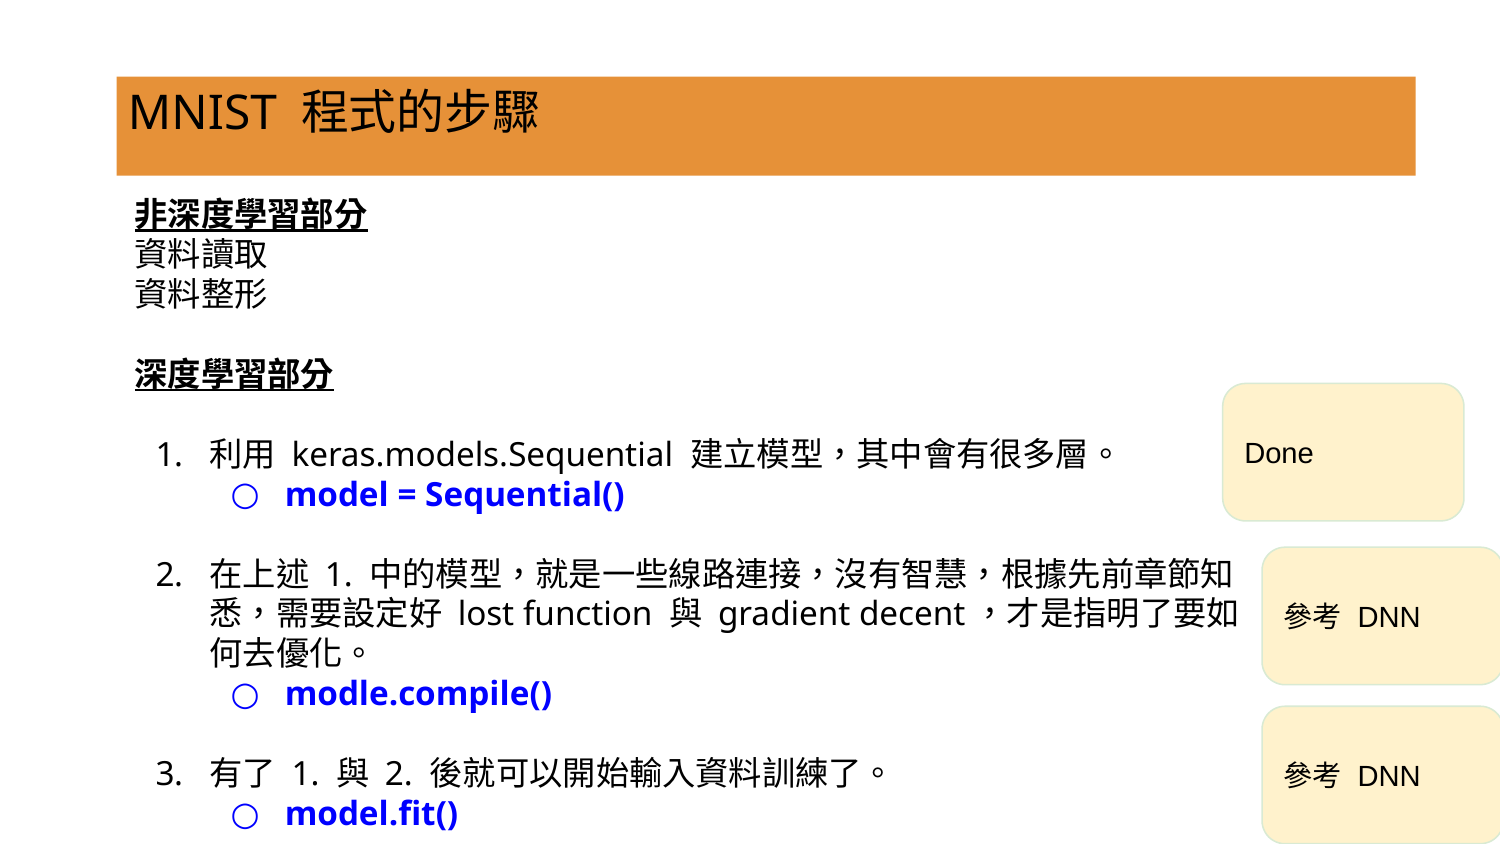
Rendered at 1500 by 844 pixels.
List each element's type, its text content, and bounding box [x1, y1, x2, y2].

text_box 參考 DNN [1262, 706, 1500, 844]
text_box MNIST 程式的步驟 [116, 76, 1416, 176]
text_box 參考 DNN [1262, 547, 1500, 685]
text_box 非深度學習部分 資料讀取 資料整形 深度學習部分 利用 keras.models.Sequential 建立模型，其中會有很多層。 model = Sequential() 在上述 1. 中的模型，就是一些線路連接，沒有智慧，根據先前章節知悉，需要設定好 lost function 與 gradient decent，才是指明了要如何去優化。 modle.compile() 有了 1. 與 2. 後就可以開始輸入資料訓練了。 model.fit() [119, 178, 1276, 844]
text_box Done [1222, 383, 1464, 521]
